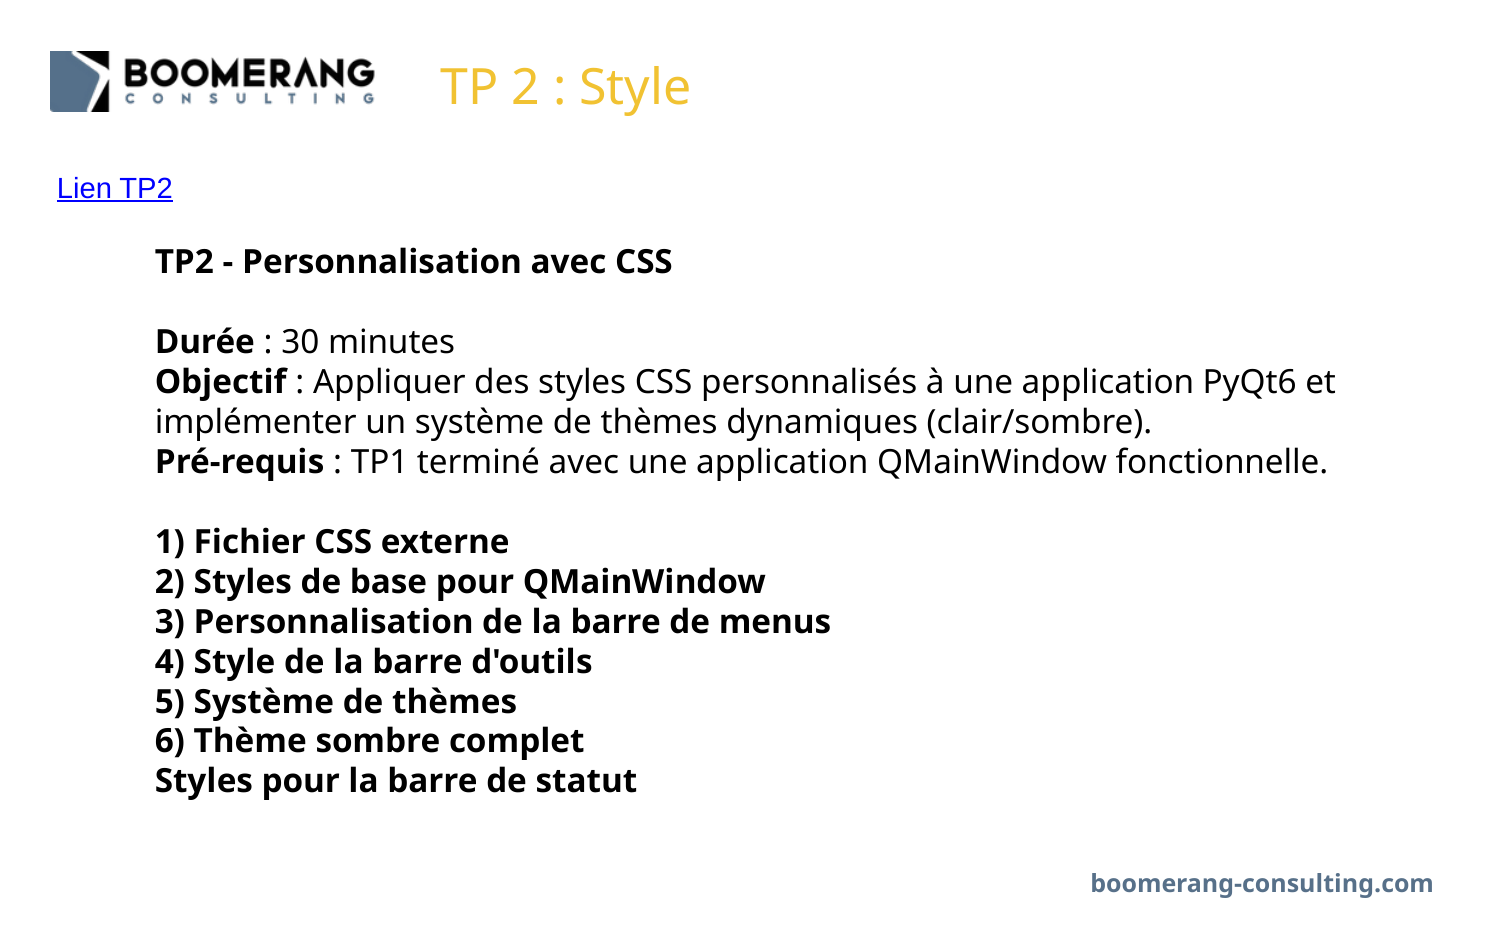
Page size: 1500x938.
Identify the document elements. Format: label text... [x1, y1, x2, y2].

text_box TP2 - Personnalisation avec CSS Durée : 30 minutes Objectif : Appliquer des styles CSS personnalisés à une application PyQt6 et implémenter un système de thèmes dynamiques (clair/sombre). Pré-requis : TP1 terminé avec une application QMainWindow fonctionnelle. 1) Fichier CSS externe 2) Styles de base pour QMainWindow 3) Personnalisation de la barre de menus 4) Style de la barre d'outils 5) Système de thèmes 6) Thème sombre complet Styles pour la barre de statut [139, 233, 1360, 807]
text_box Lien TP2 [42, 161, 1458, 212]
title TP 2 : Style [425, 45, 1451, 124]
picture [50, 51, 389, 112]
